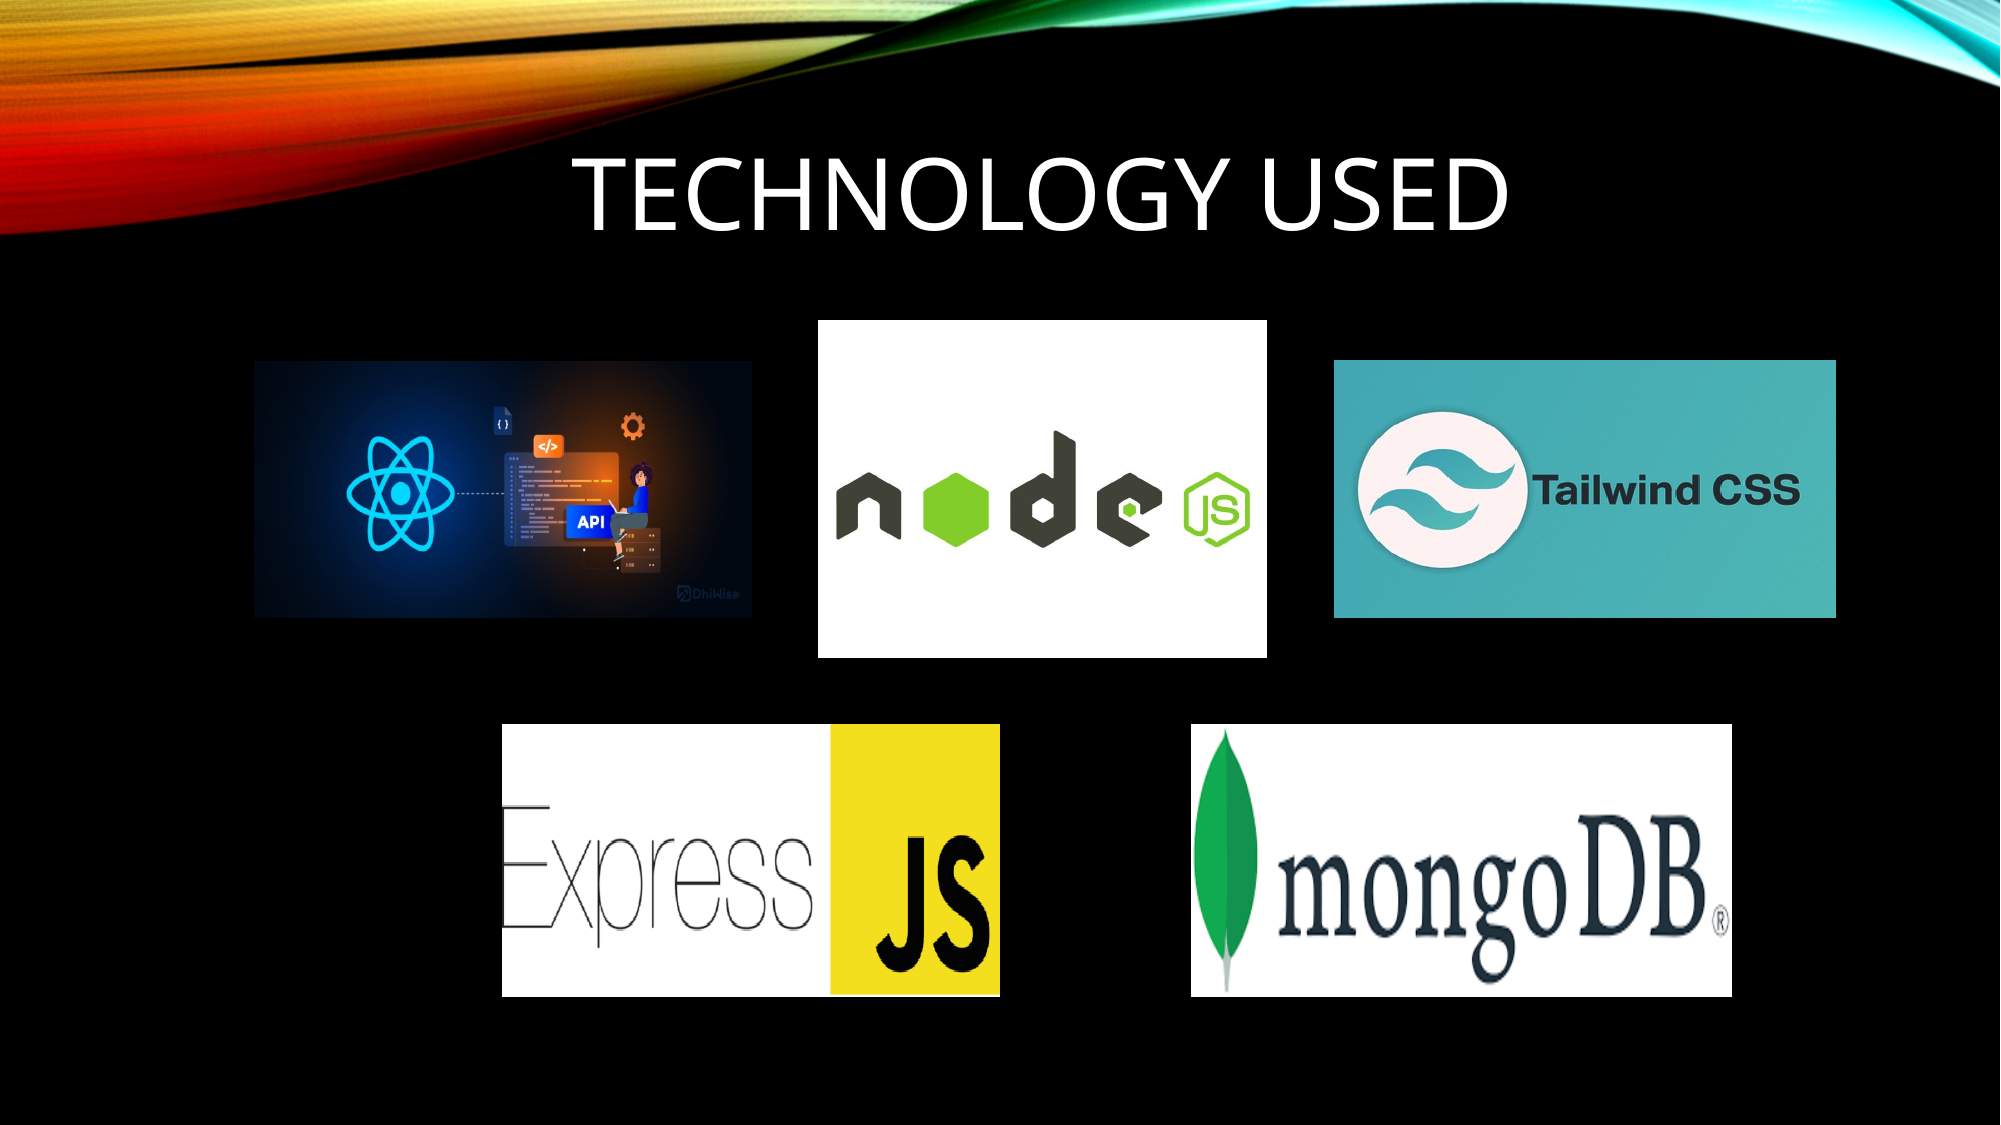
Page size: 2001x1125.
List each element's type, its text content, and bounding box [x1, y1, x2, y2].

picture [1333, 360, 1836, 618]
picture [502, 724, 1000, 997]
picture [818, 320, 1267, 658]
picture [254, 361, 752, 618]
picture [0, 0, 2000, 237]
picture [1191, 724, 1733, 997]
text_box TECHNOLOGY USED [542, 122, 1543, 258]
